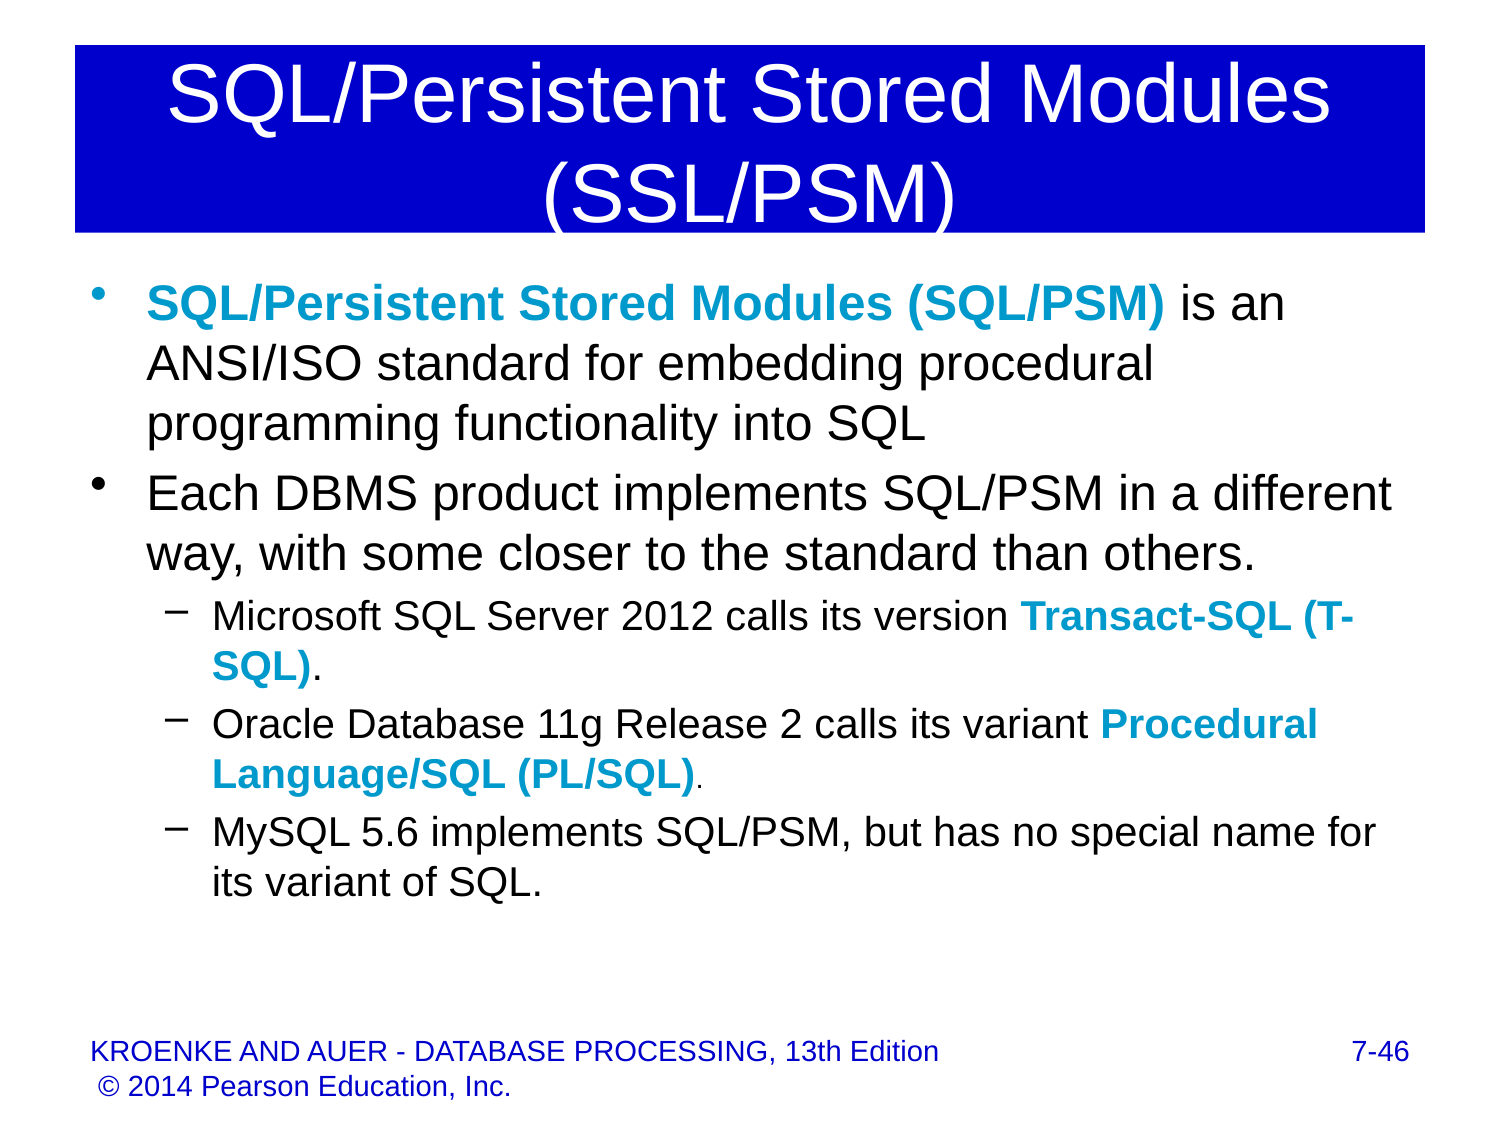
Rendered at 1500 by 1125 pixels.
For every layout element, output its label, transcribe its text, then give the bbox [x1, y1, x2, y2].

footer KROENKE AND AUER - DATABASE PROCESSING, 13th Edition © 2014 Pearson Education, Inc. [74, 1024, 963, 1104]
title SQL/Persistent Stored Modules (SSL/PSM) [75, 45, 1425, 233]
list SQL/Persistent Stored Modules (SQL/PSM) is an ANSI/ISO standard for embedding procedural programming functionality into SQL Each DBMS product implements SQL/PSM in a different way, with some closer to the standard than others. Microsoft SQL Server 2012 calls its version Transact-SQL (T-SQL). Oracle Database 11g Release 2 calls its variant Procedural Language/SQL (PL/SQL). MySQL 5.6 implements SQL/PSM, but has no special name for its variant of SQL. [75, 262, 1425, 1005]
slide_number 7-46 [1074, 1024, 1426, 1103]
